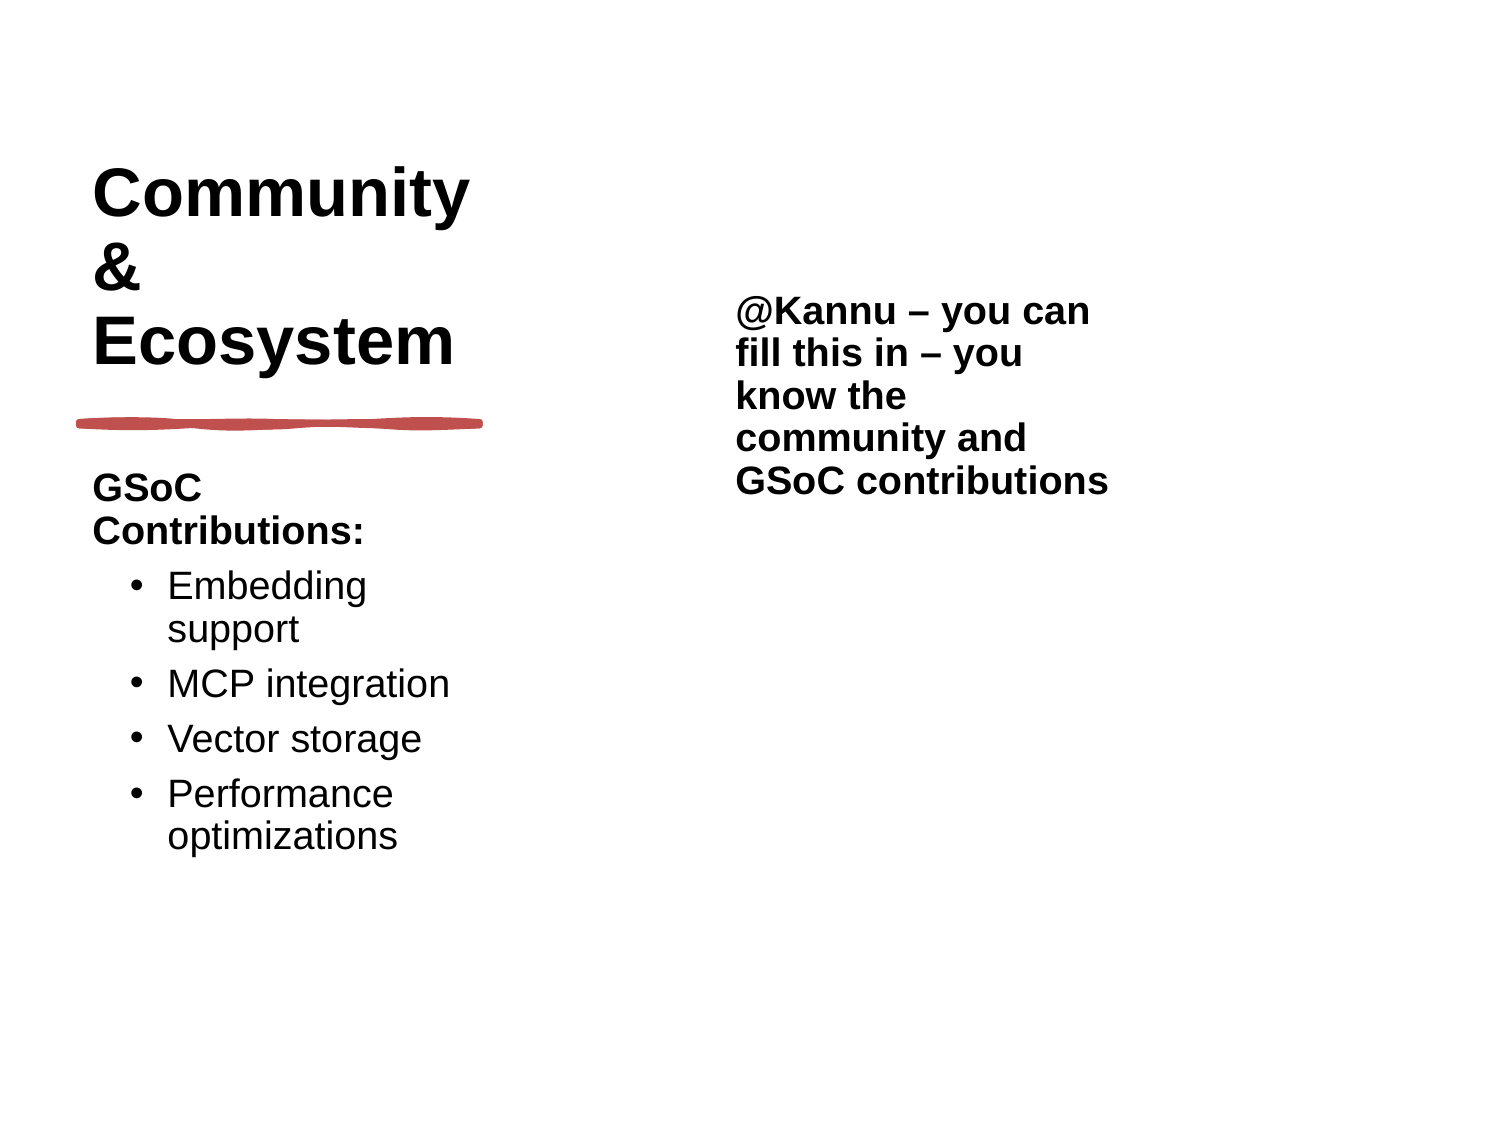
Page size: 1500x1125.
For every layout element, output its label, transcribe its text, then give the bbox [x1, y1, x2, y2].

text_box GSoC Contributions: Embedding support MCP integration Vector storage Performance optimizations [77, 460, 500, 1020]
text_box Community & Ecosystem [77, 104, 500, 387]
text_box @Kannu – you can fill this in – you know the community and GSoC contributions [720, 282, 1143, 843]
text_box [79, 420, 480, 428]
